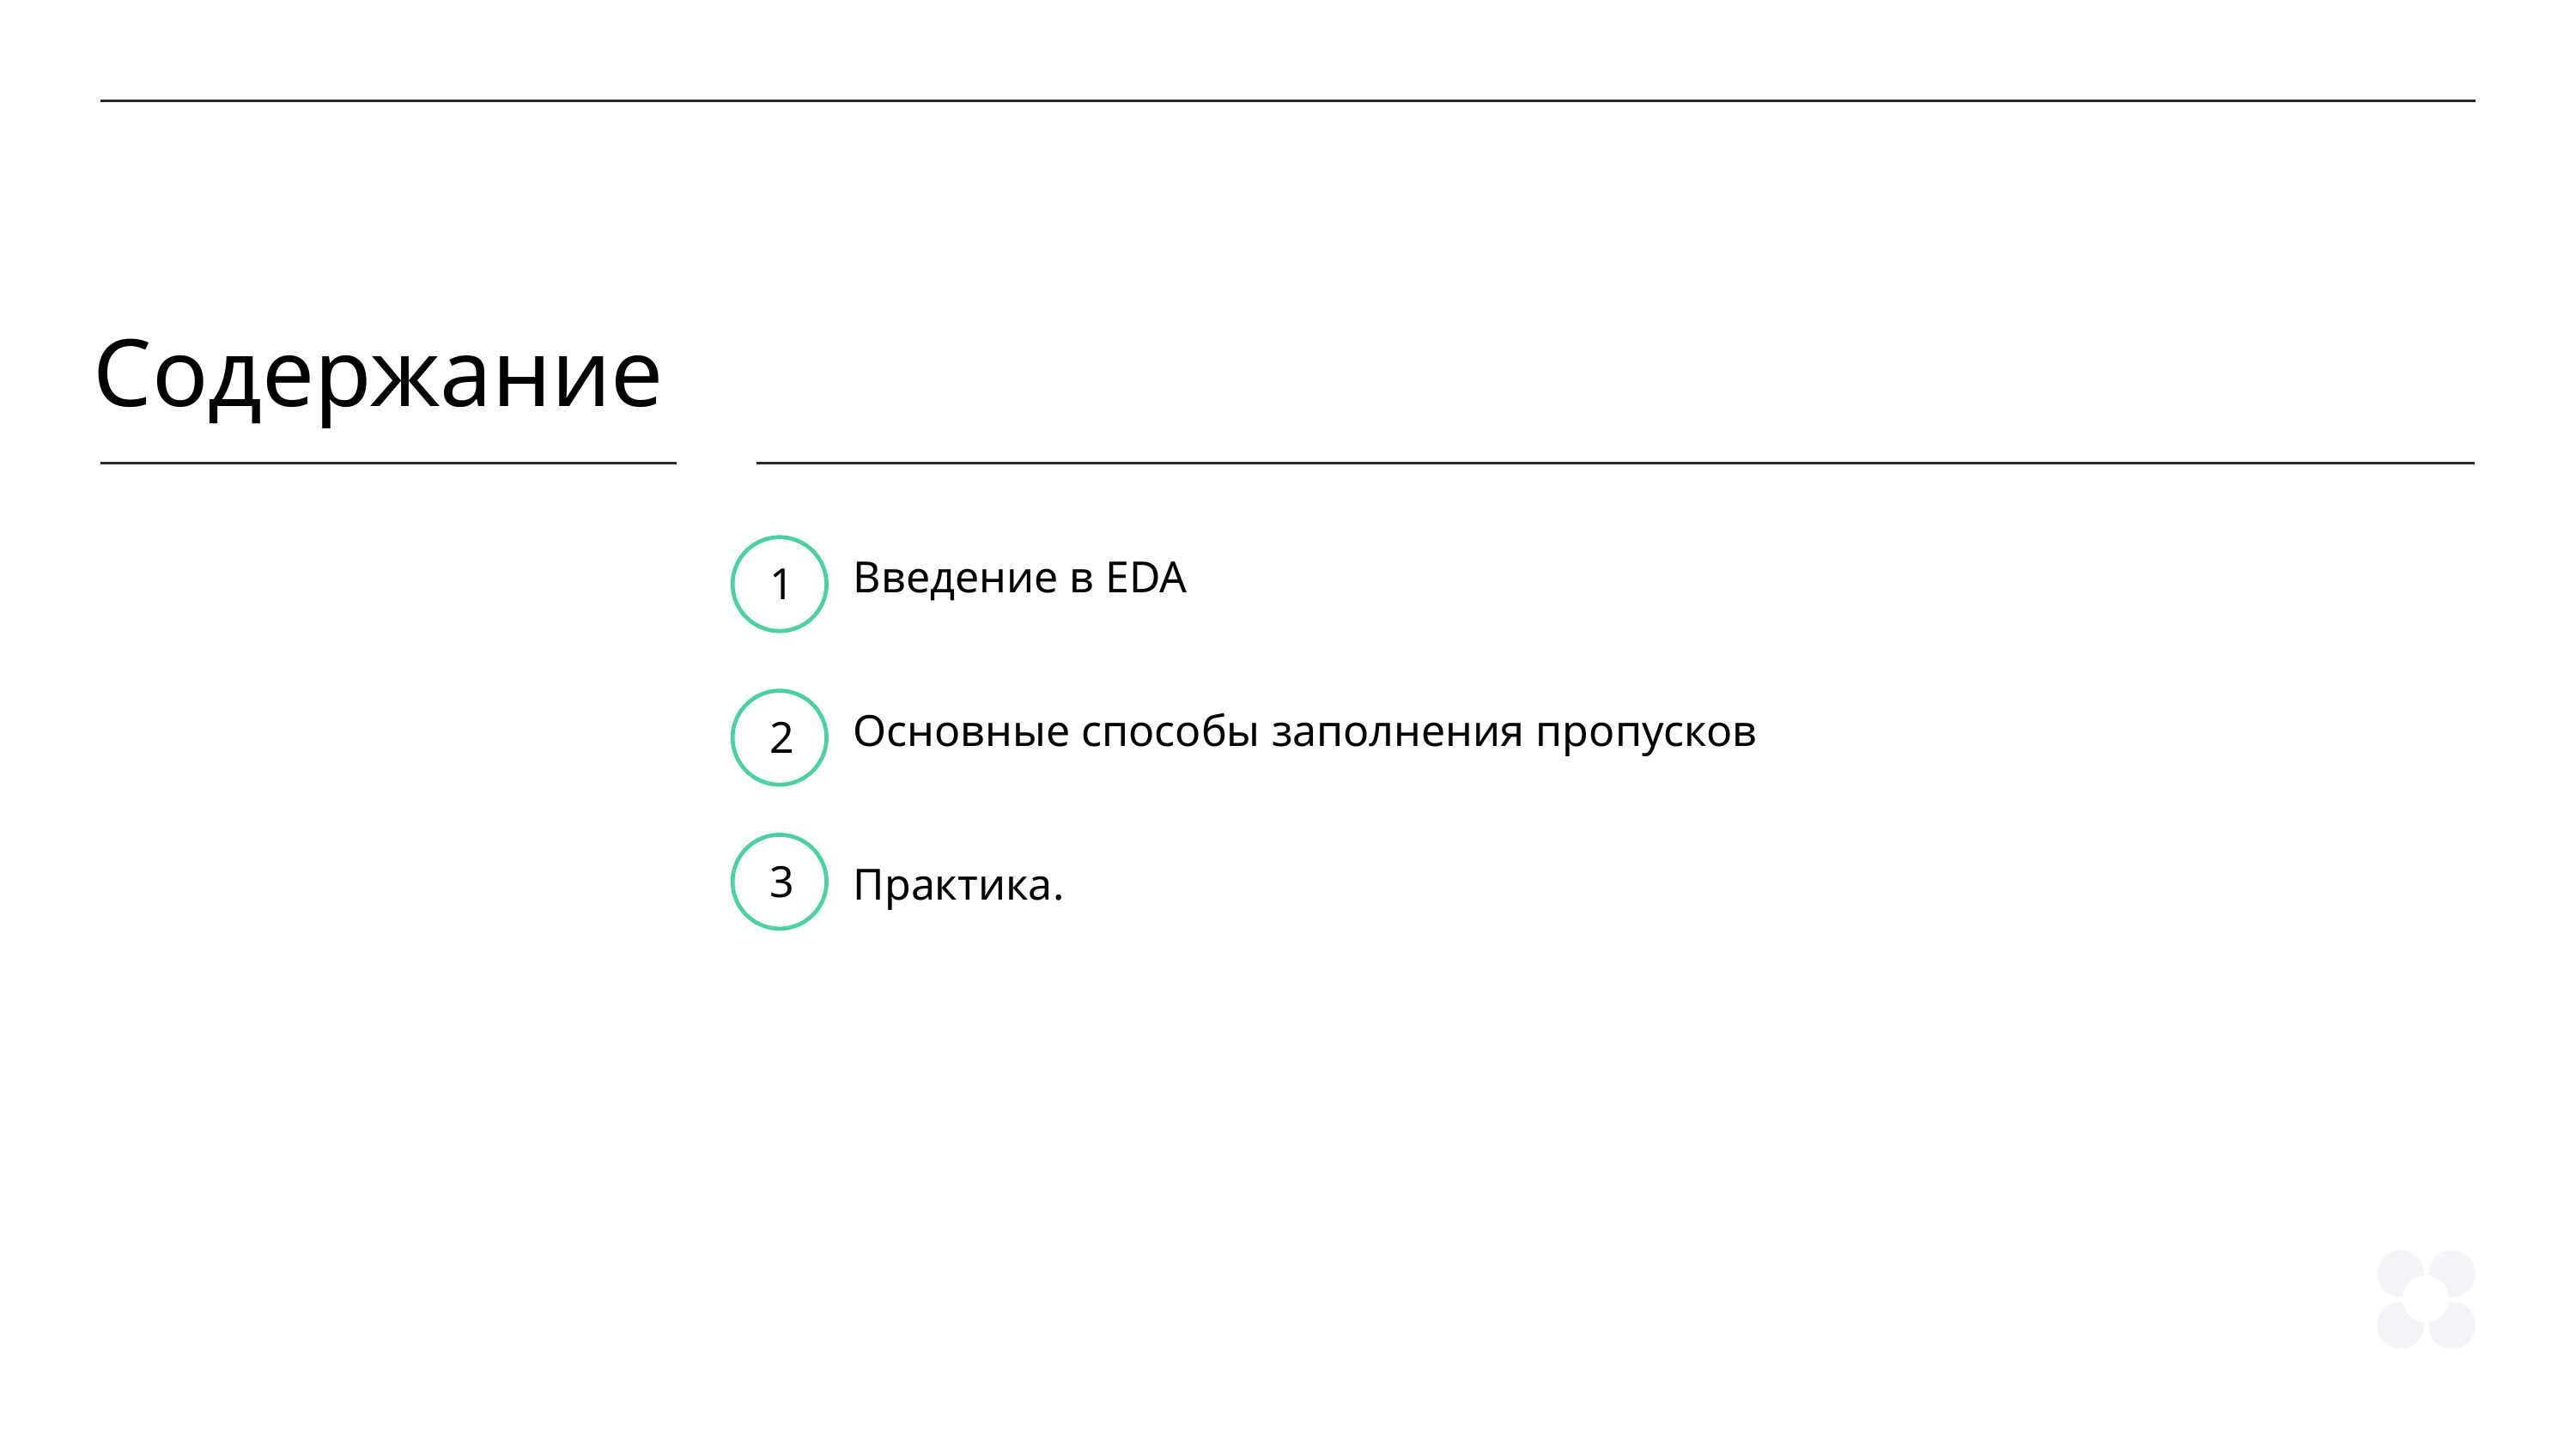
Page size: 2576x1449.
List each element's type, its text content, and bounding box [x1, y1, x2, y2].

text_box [732, 690, 827, 785]
text_box Основные способы заполнения пропусков [840, 690, 1960, 785]
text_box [732, 834, 827, 930]
text_box Практика. [840, 844, 1960, 919]
text_box Введение в EDA [840, 537, 1960, 632]
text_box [732, 537, 827, 632]
text_box Содержание [80, 322, 733, 444]
